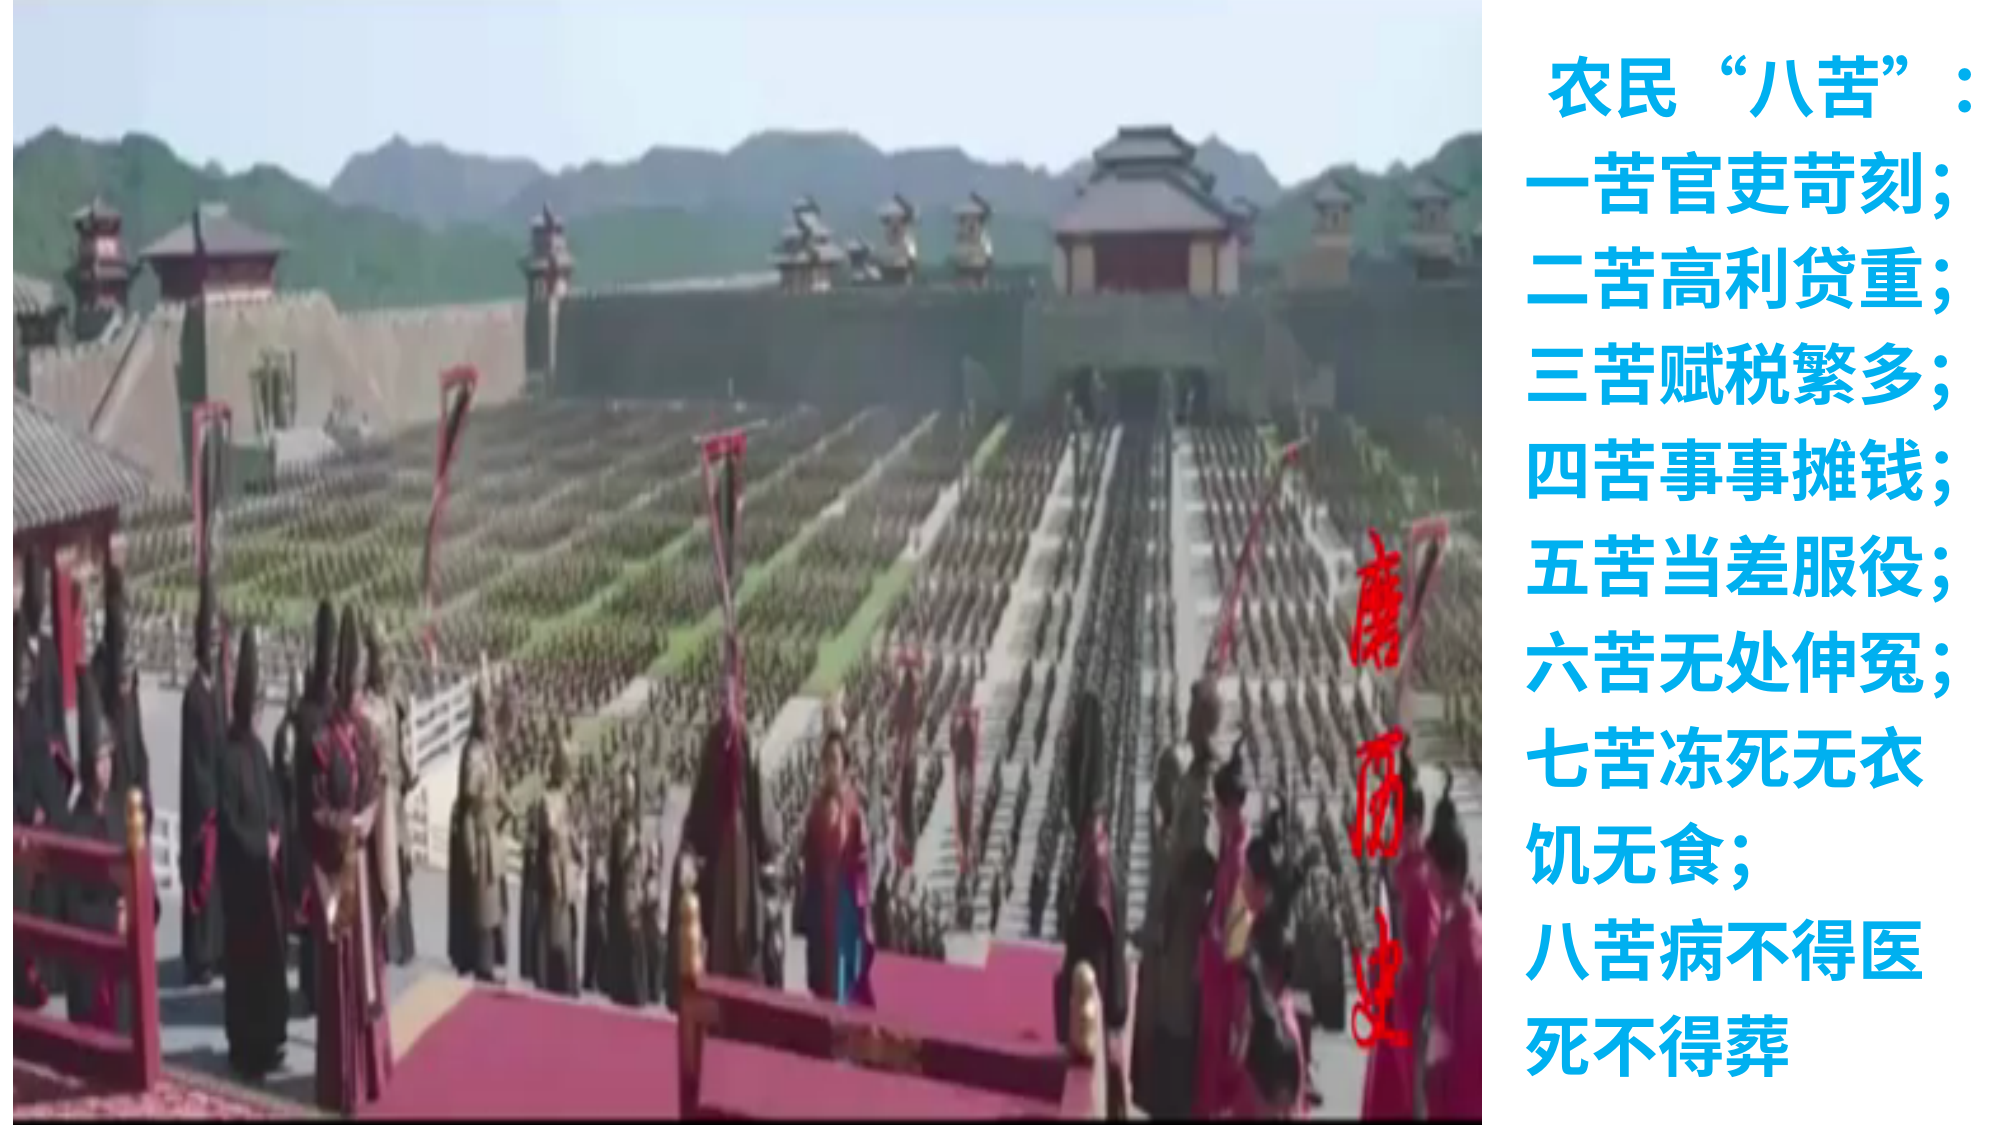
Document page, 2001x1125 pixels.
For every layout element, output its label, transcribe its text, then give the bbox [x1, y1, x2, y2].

picture [13, 0, 1482, 1125]
text_box 农民“八苦”： 一苦官吏苛刻；二苦高利贷重；三苦赋税繁多；四苦事事摊钱；五苦当差服役；六苦无处伸冤；七苦冻死无衣饥无食； 八苦病不得医死不得葬 [1509, 22, 1987, 1092]
